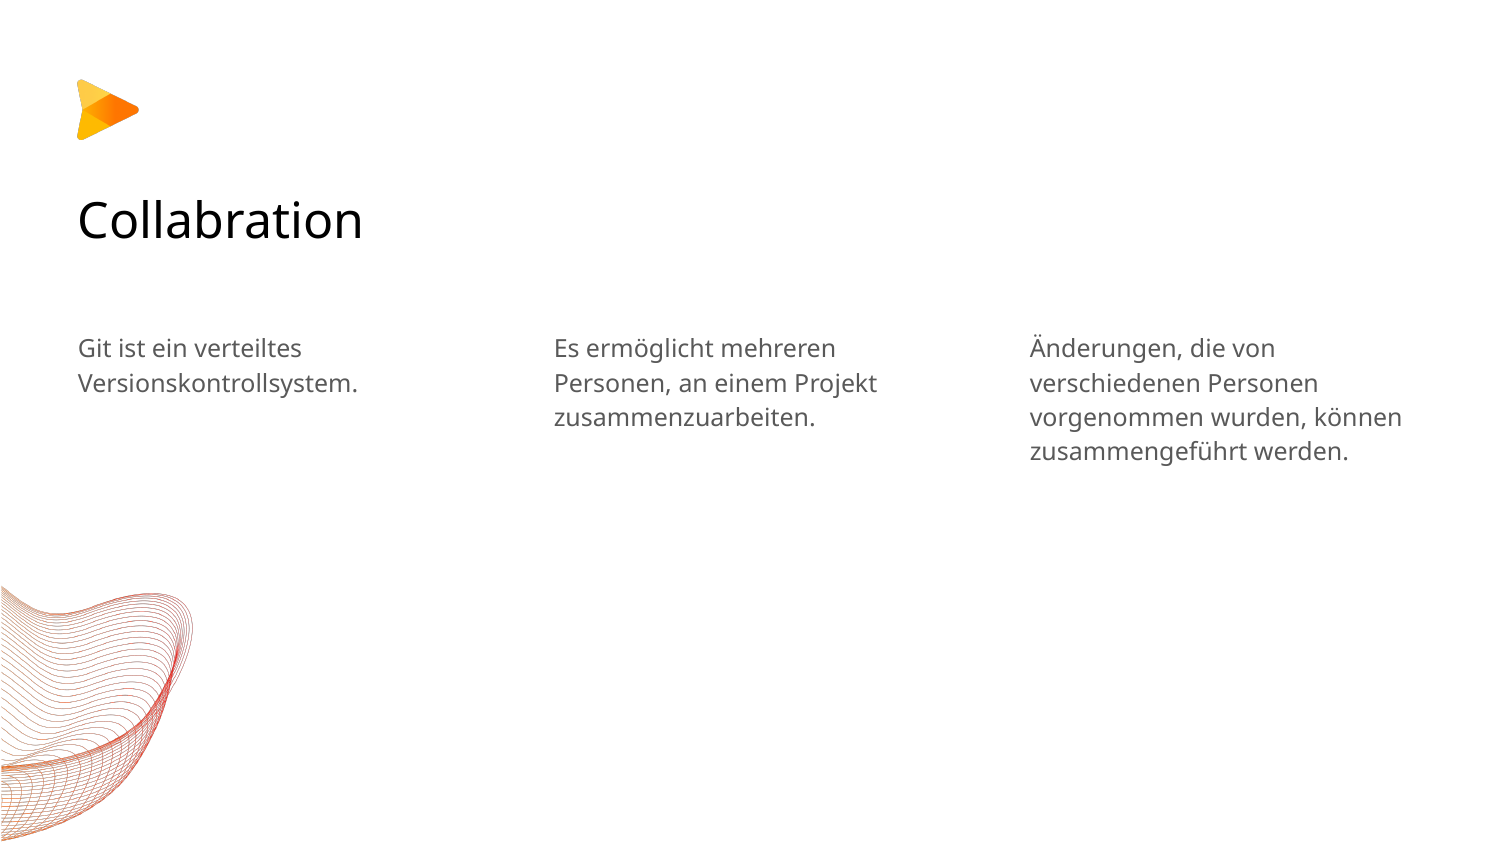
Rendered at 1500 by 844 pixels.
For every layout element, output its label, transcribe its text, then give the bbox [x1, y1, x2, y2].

subtitle Git ist ein verteiltes Versionskontrollsystem. [62, 313, 468, 380]
subtitle Änderungen, die von verschiedenen Personen vorgenommen wurden, können zusammengeführt werden. [1014, 313, 1420, 378]
picture [1, 518, 193, 844]
subtitle Es ermöglicht mehreren Personen, an einem Projekt zusammenzuarbeiten. [538, 313, 944, 378]
picture [76, 78, 139, 140]
title Collabration [62, 165, 1335, 271]
